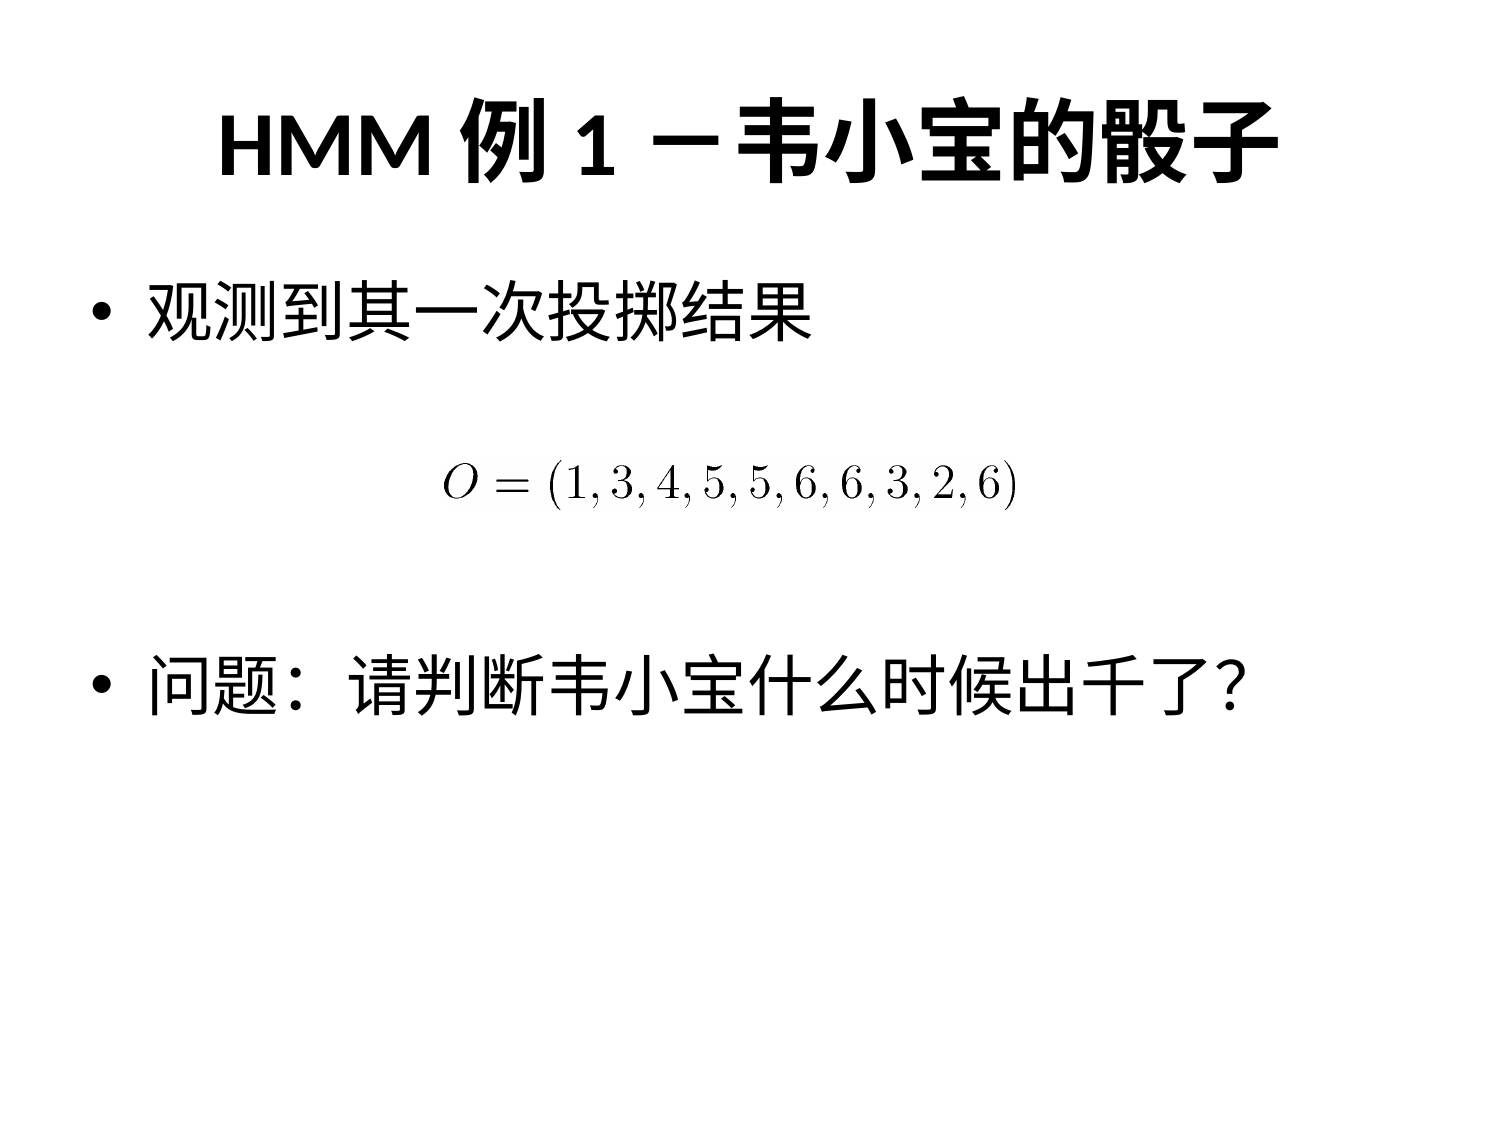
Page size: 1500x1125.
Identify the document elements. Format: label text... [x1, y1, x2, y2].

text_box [442, 455, 1018, 515]
list 观测到其一次投掷结果 问题：请判断韦小宝什么时候出千了？ [75, 262, 1425, 1005]
title HMM例1－韦小宝的骰子 [75, 45, 1425, 233]
